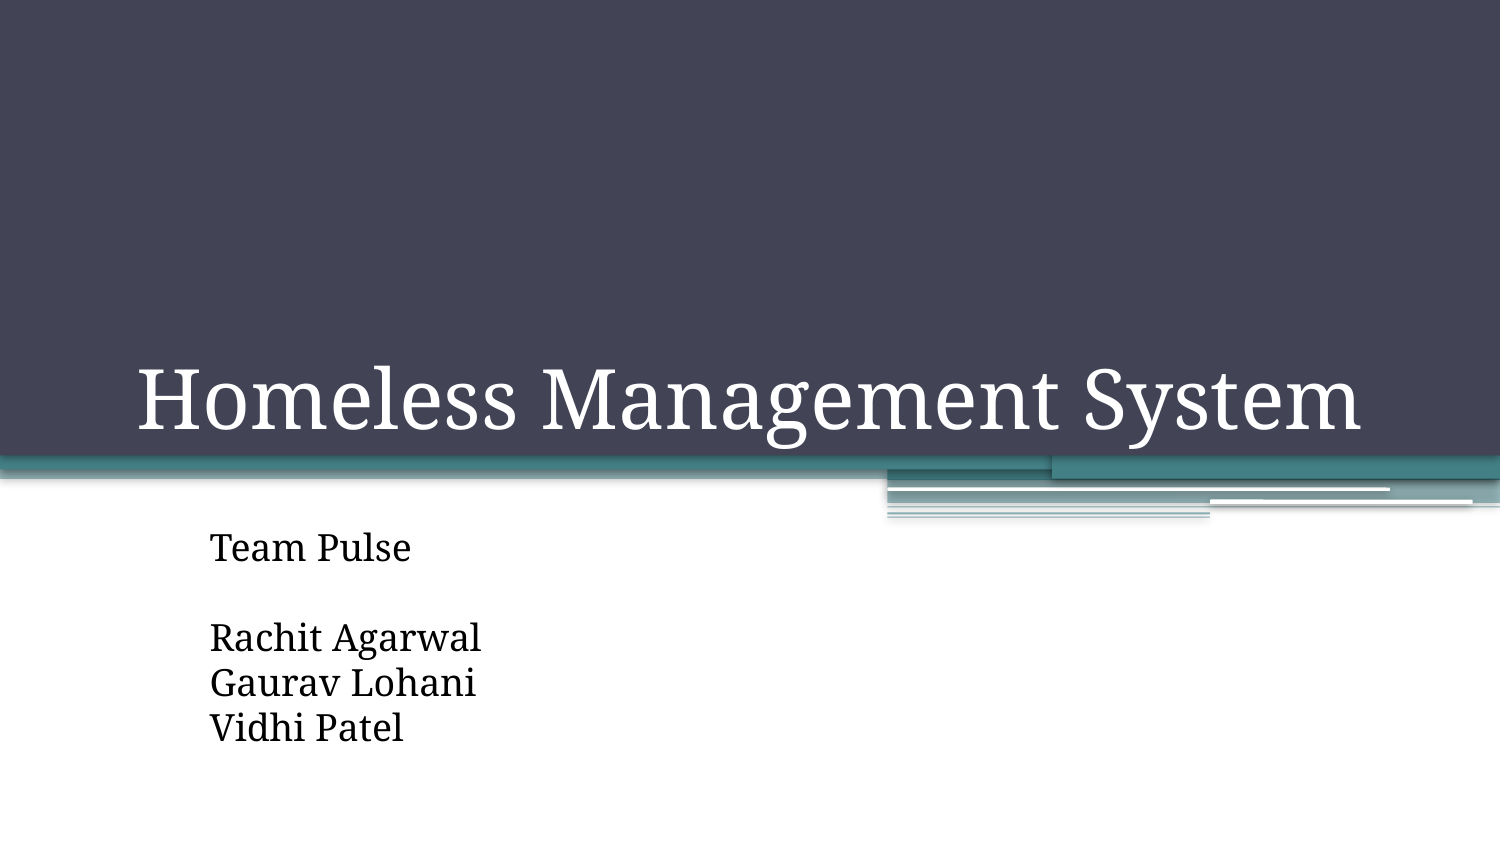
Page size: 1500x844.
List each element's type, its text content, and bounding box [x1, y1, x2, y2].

text_box Team Pulse Rachit Agarwal Gaurav Lohani Vidhi Patel [194, 516, 703, 757]
text_box Homeless Management System [0, 339, 1500, 454]
